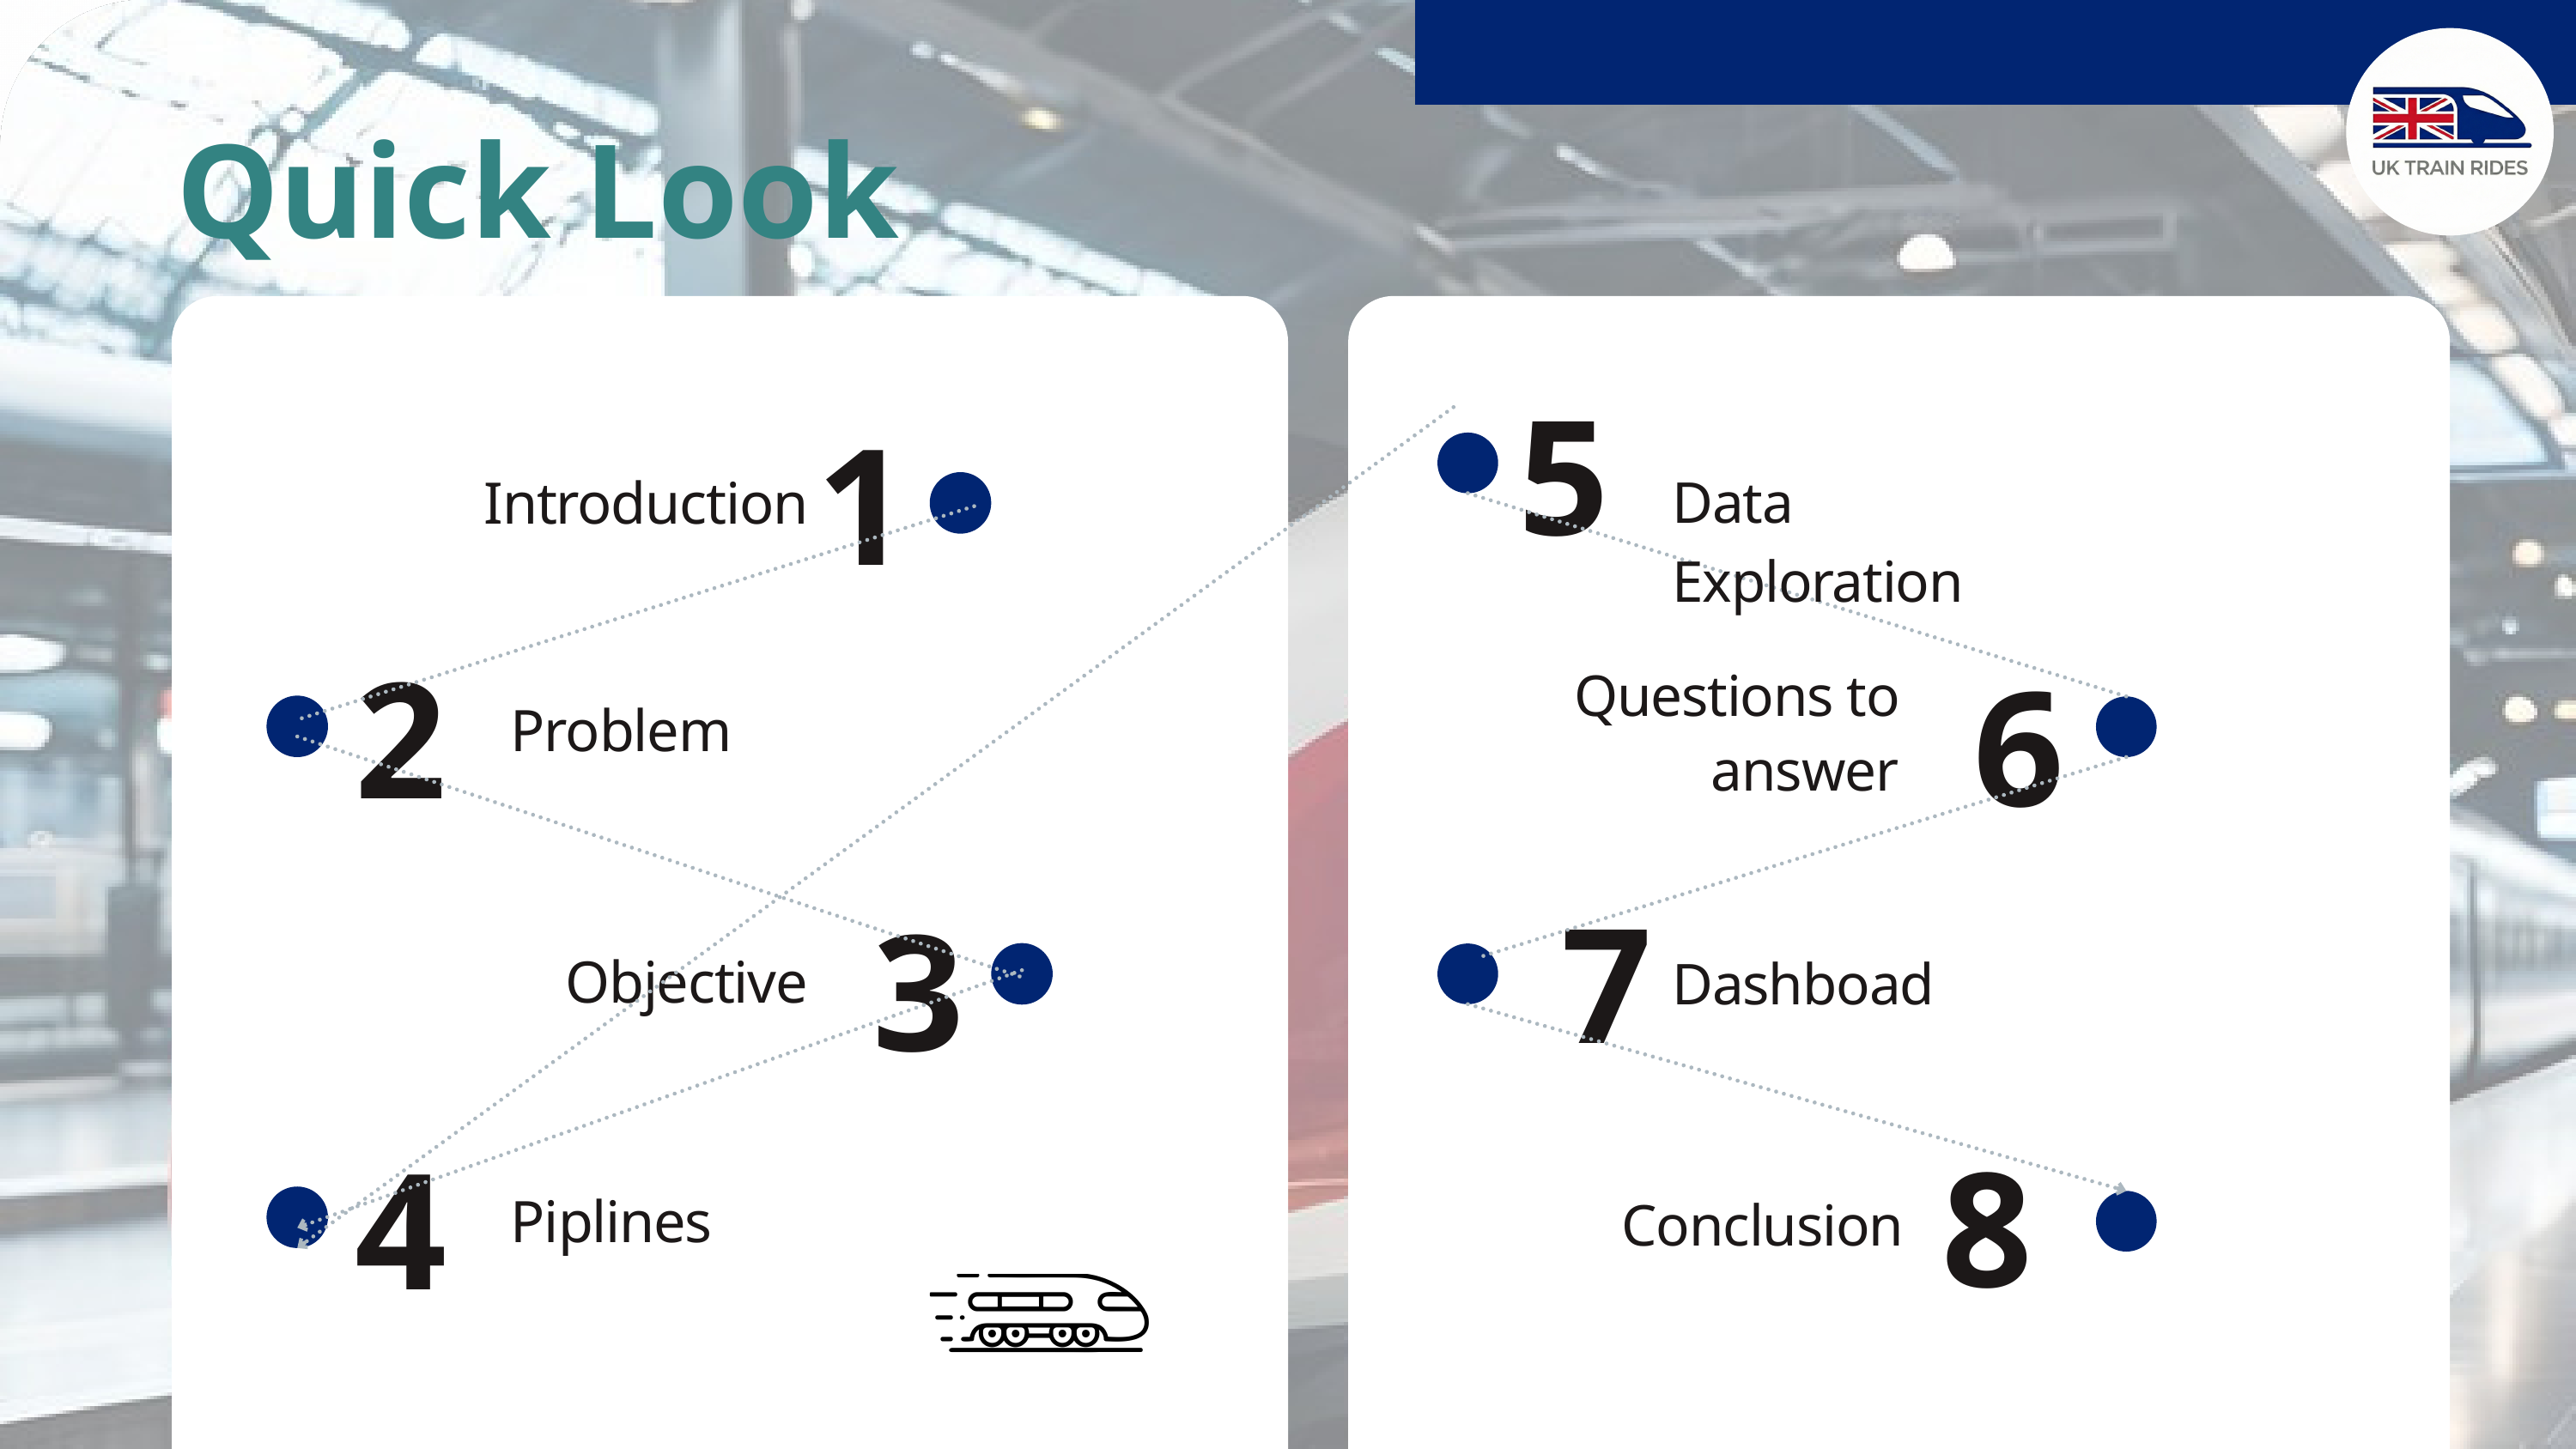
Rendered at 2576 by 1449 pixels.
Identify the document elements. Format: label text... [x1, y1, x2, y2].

text_box [0, 0, 2576, 1449]
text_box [1437, 943, 1498, 1005]
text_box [991, 943, 1054, 1005]
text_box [2346, 27, 2555, 236]
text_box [171, 295, 1289, 1449]
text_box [2095, 1191, 2157, 1252]
text_box [0, 0, 145, 145]
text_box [929, 471, 992, 534]
text_box Quick Look [175, 82, 900, 264]
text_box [1414, 0, 2576, 105]
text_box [2095, 696, 2157, 758]
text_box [266, 1185, 329, 1249]
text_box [1347, 295, 2451, 1449]
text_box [266, 695, 329, 758]
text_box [1437, 432, 1498, 494]
